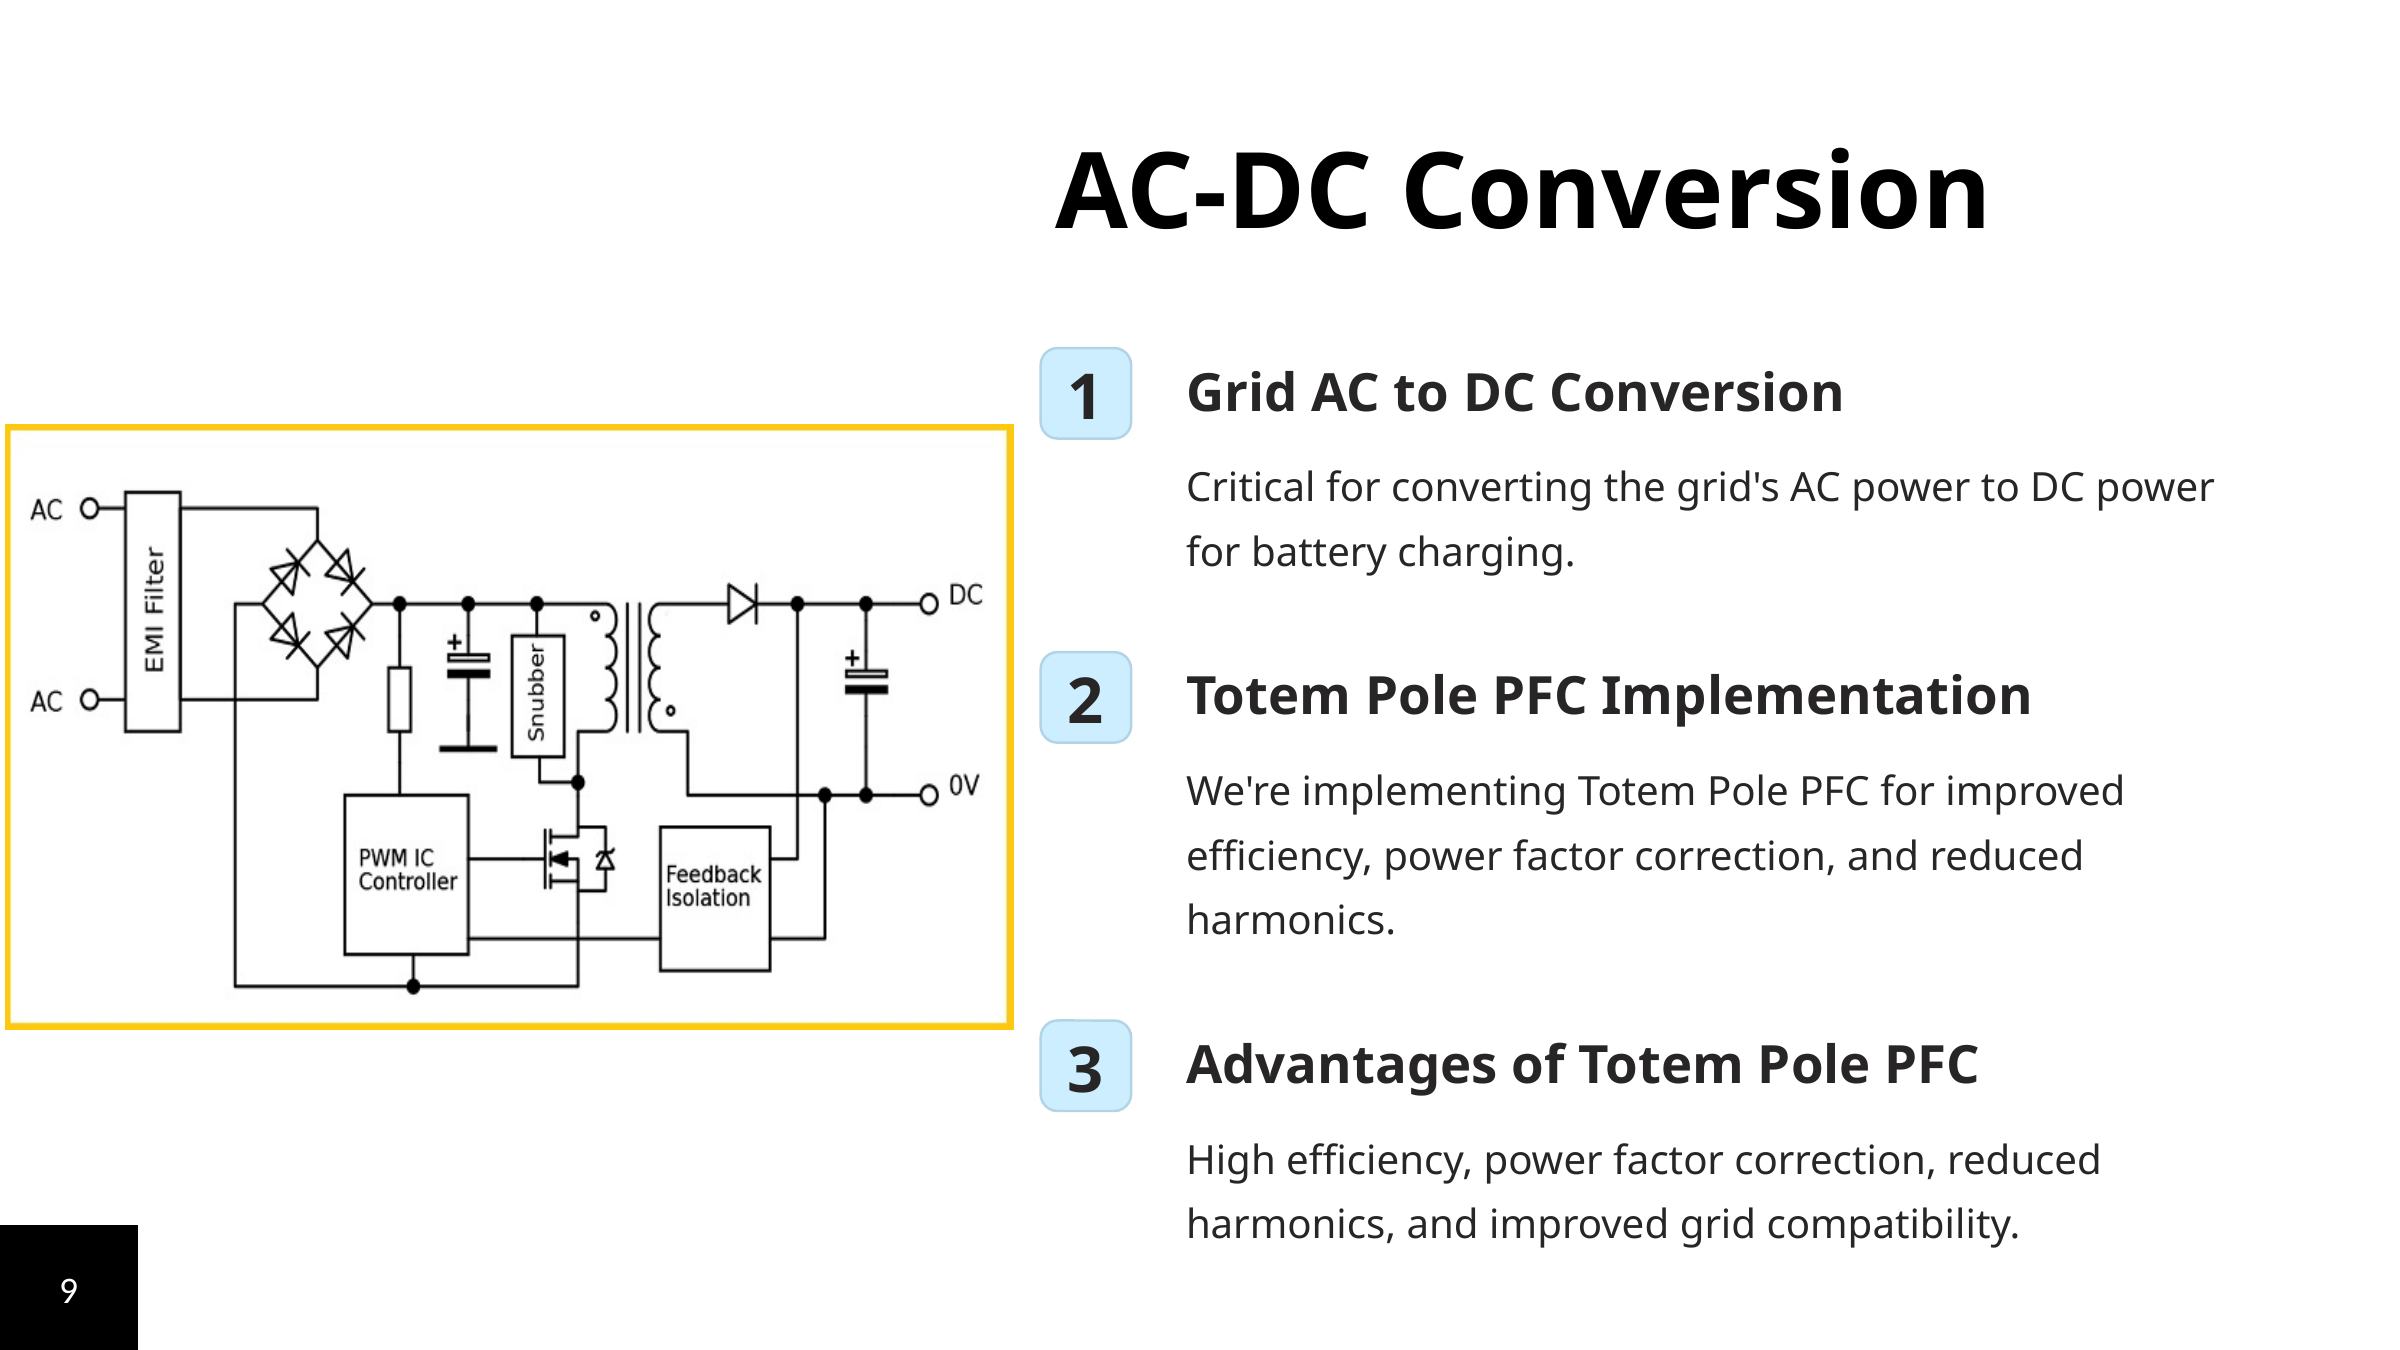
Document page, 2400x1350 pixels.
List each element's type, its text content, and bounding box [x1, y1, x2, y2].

text_box 1 [1072, 361, 1100, 425]
text_box Totem Pole PFC Implementation [1171, 652, 1955, 719]
text_box 9 [0, 1225, 138, 1350]
text_box [1040, 652, 1132, 743]
text_box We're implementing Totem Pole PFC for improved efficiency, power factor correction, and reduced harmonics. [1171, 742, 2260, 936]
text_box Advantages of Totem Pole PFC [1171, 1020, 1896, 1087]
picture [5, 424, 1014, 1030]
text_box AC-DC Conversion [1040, 110, 2096, 243]
text_box 2 [1067, 665, 1104, 729]
text_box High efficiency, power factor correction, reduced harmonics, and improved grid compatibility. [1171, 1110, 2260, 1240]
text_box [1040, 1020, 1132, 1112]
text_box [1040, 348, 1132, 439]
text_box 3 [1068, 1034, 1104, 1098]
text_box Grid AC to DC Conversion [1171, 348, 1794, 415]
text_box Critical for converting the grid's AC power to DC power for battery charging. [1171, 438, 2260, 567]
